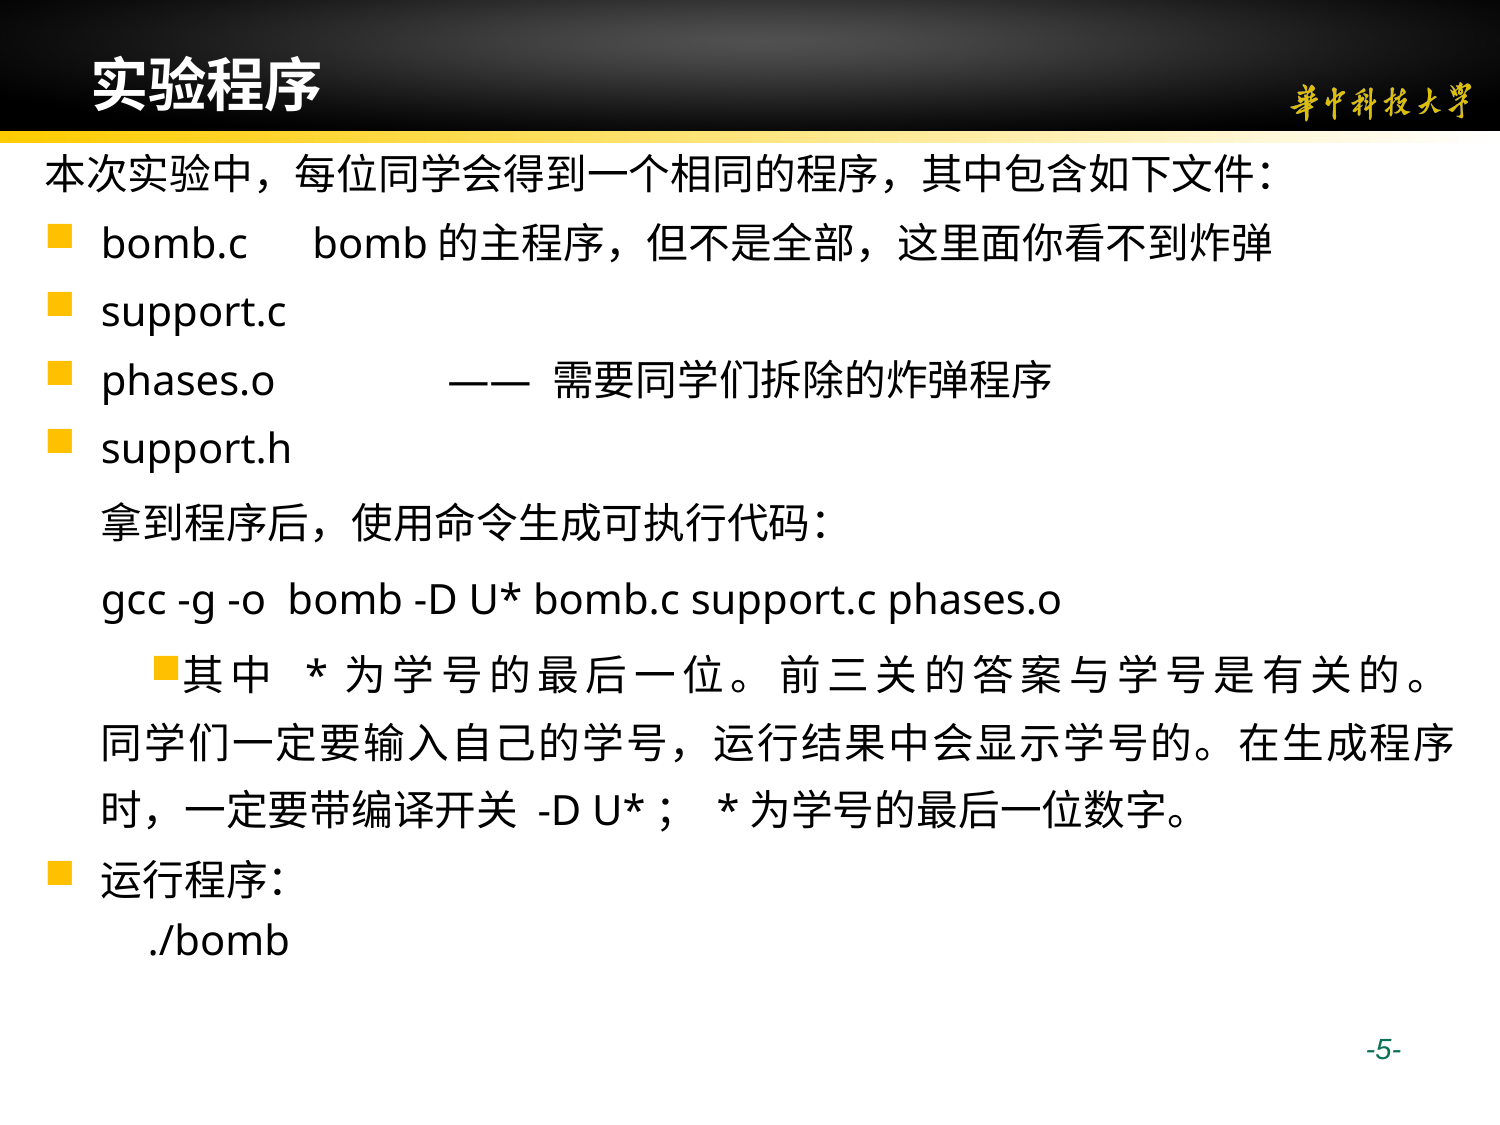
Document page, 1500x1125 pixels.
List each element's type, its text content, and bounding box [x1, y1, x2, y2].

slide_number -5- [1257, 1023, 1425, 1102]
list 本次实验中，每位同学会得到一个相同的程序，其中包含如下文件： bomb.c bomb的主程序，但不是全部，这里面你看不到炸弹 support.c phases.o —— 需要同学们拆除的炸弹程序 support.h 拿到程序后，使用命令生成可执行代码： gcc -g -o bomb -D U* bomb.c support.c phases.o 其中 *为学号的最后一位。前三关的答案与学号是有关的。 同学们一定要输入自己的学号，运行结果中会显示学号的。在生成程序时，一定要带编译开关 -D U*； *为学号的最后一位数字。 运行程序： ./bomb [29, 130, 1471, 651]
title 实验程序 [74, 34, 1426, 130]
picture [0, 0, 1500, 131]
